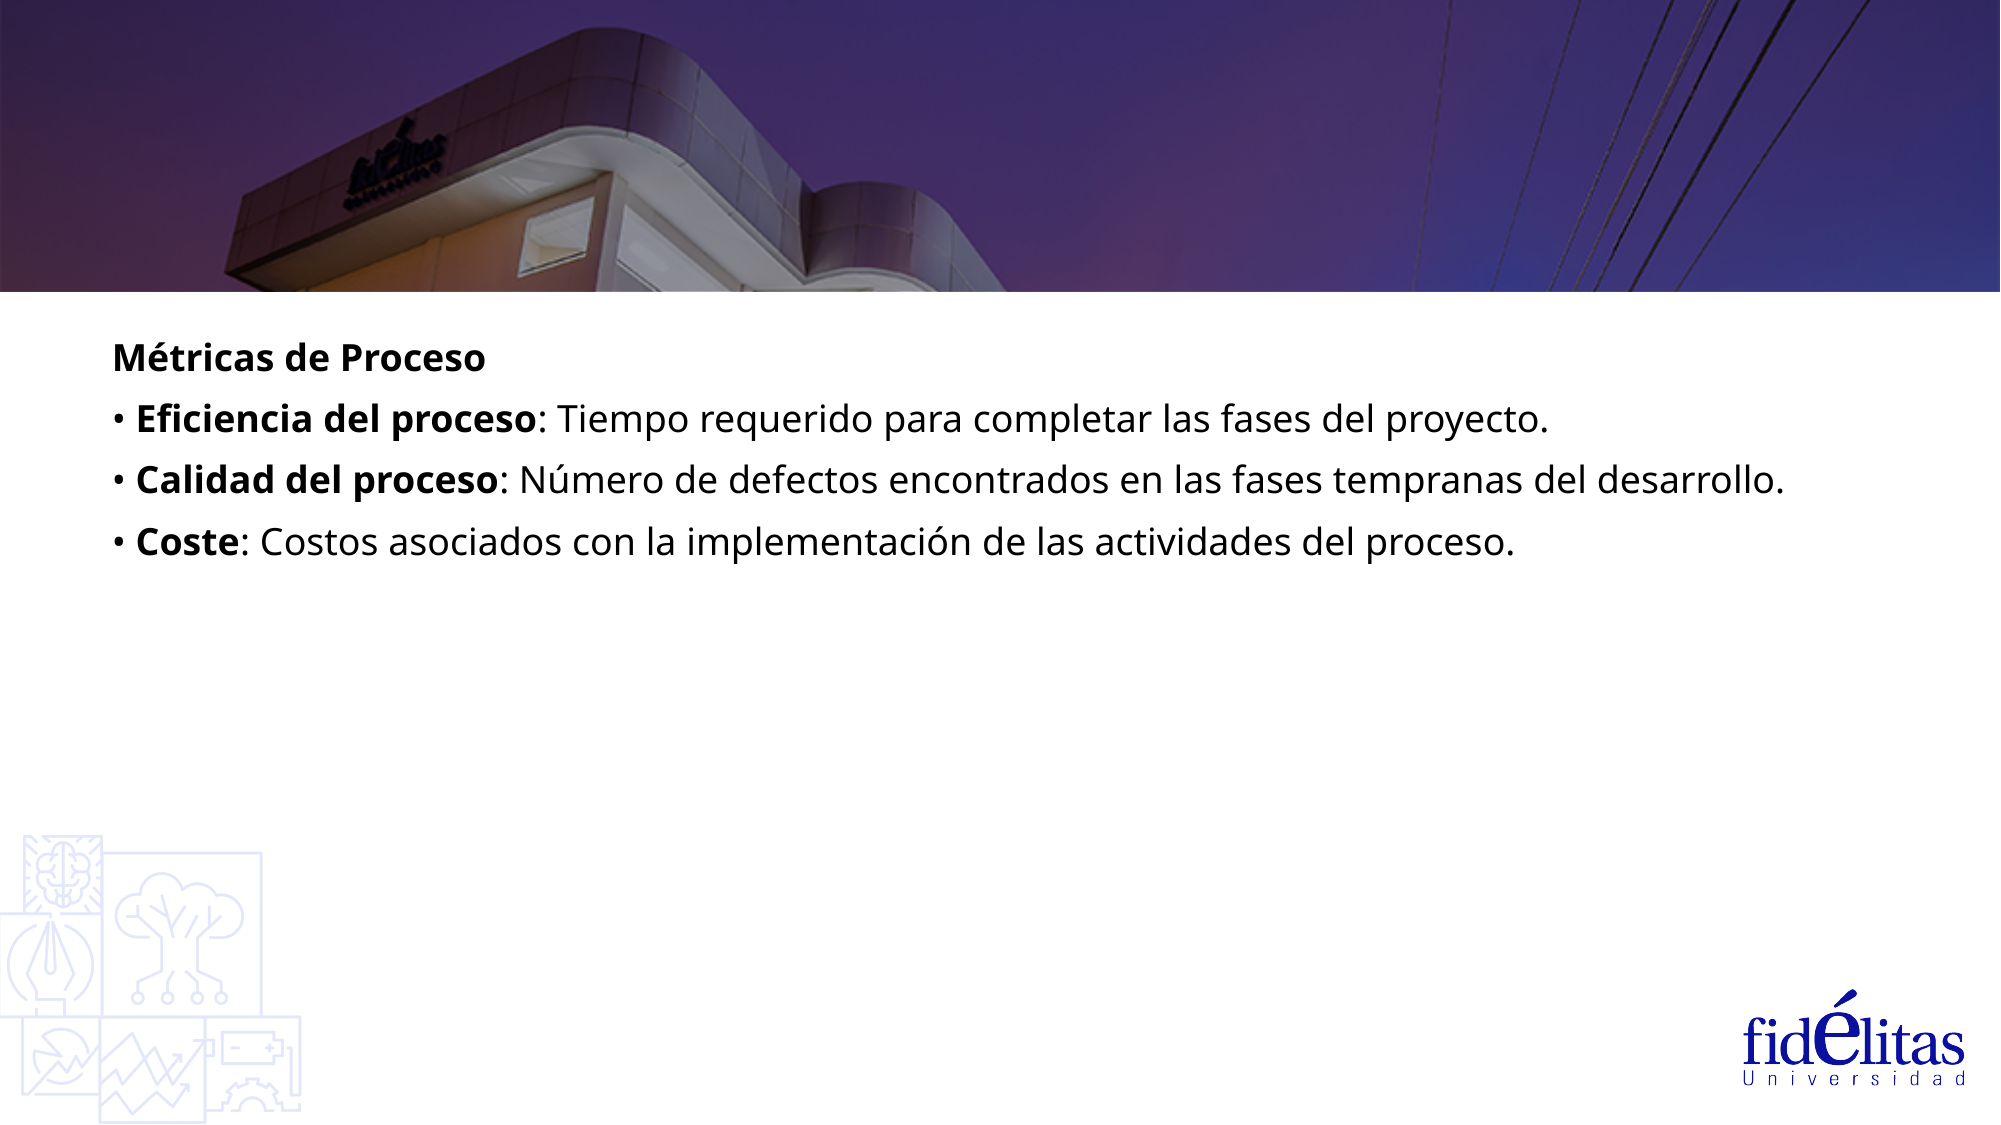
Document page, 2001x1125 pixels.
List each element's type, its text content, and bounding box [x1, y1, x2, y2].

list Métricas de Proceso • Eficiencia del proceso: Tiempo requerido para completar las fases del proyecto. • Calidad del proceso: Número de defectos encontrados en las fases tempranas del desarrollo. • Coste: Costos asociados con la implementación de las actividades del proceso. [96, 331, 1916, 967]
picture [1737, 984, 1972, 1089]
picture [0, 0, 2000, 292]
